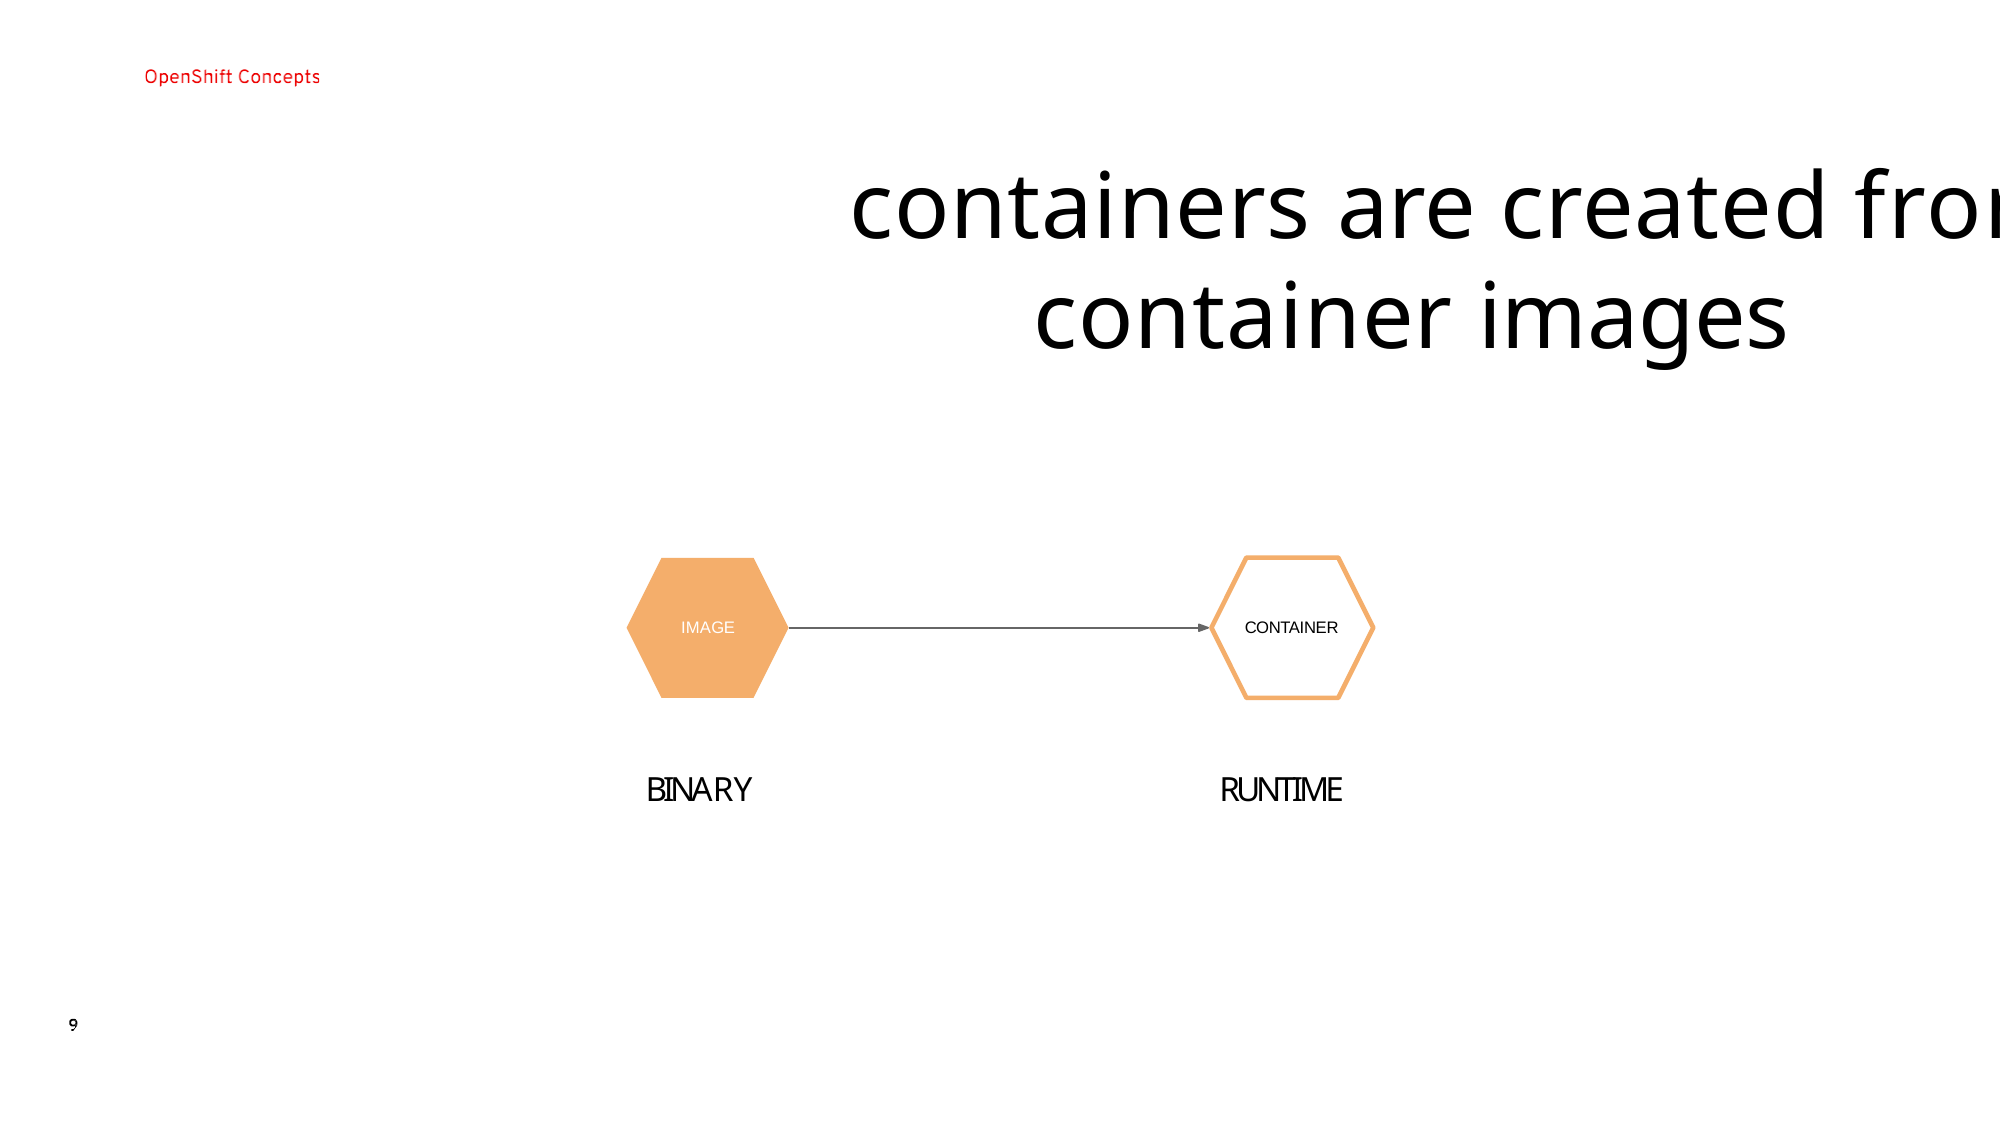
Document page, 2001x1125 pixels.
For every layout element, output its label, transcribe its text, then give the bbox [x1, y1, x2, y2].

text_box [787, 554, 1377, 702]
text_box [145, 69, 320, 88]
text_box [69, 1018, 78, 1031]
text_box [626, 557, 787, 698]
title containers are created from container images [562, 117, 2000, 368]
text_box RUNTIME [1216, 765, 1369, 808]
text_box BINARY [642, 765, 767, 808]
text_box IMAGE [678, 613, 737, 637]
